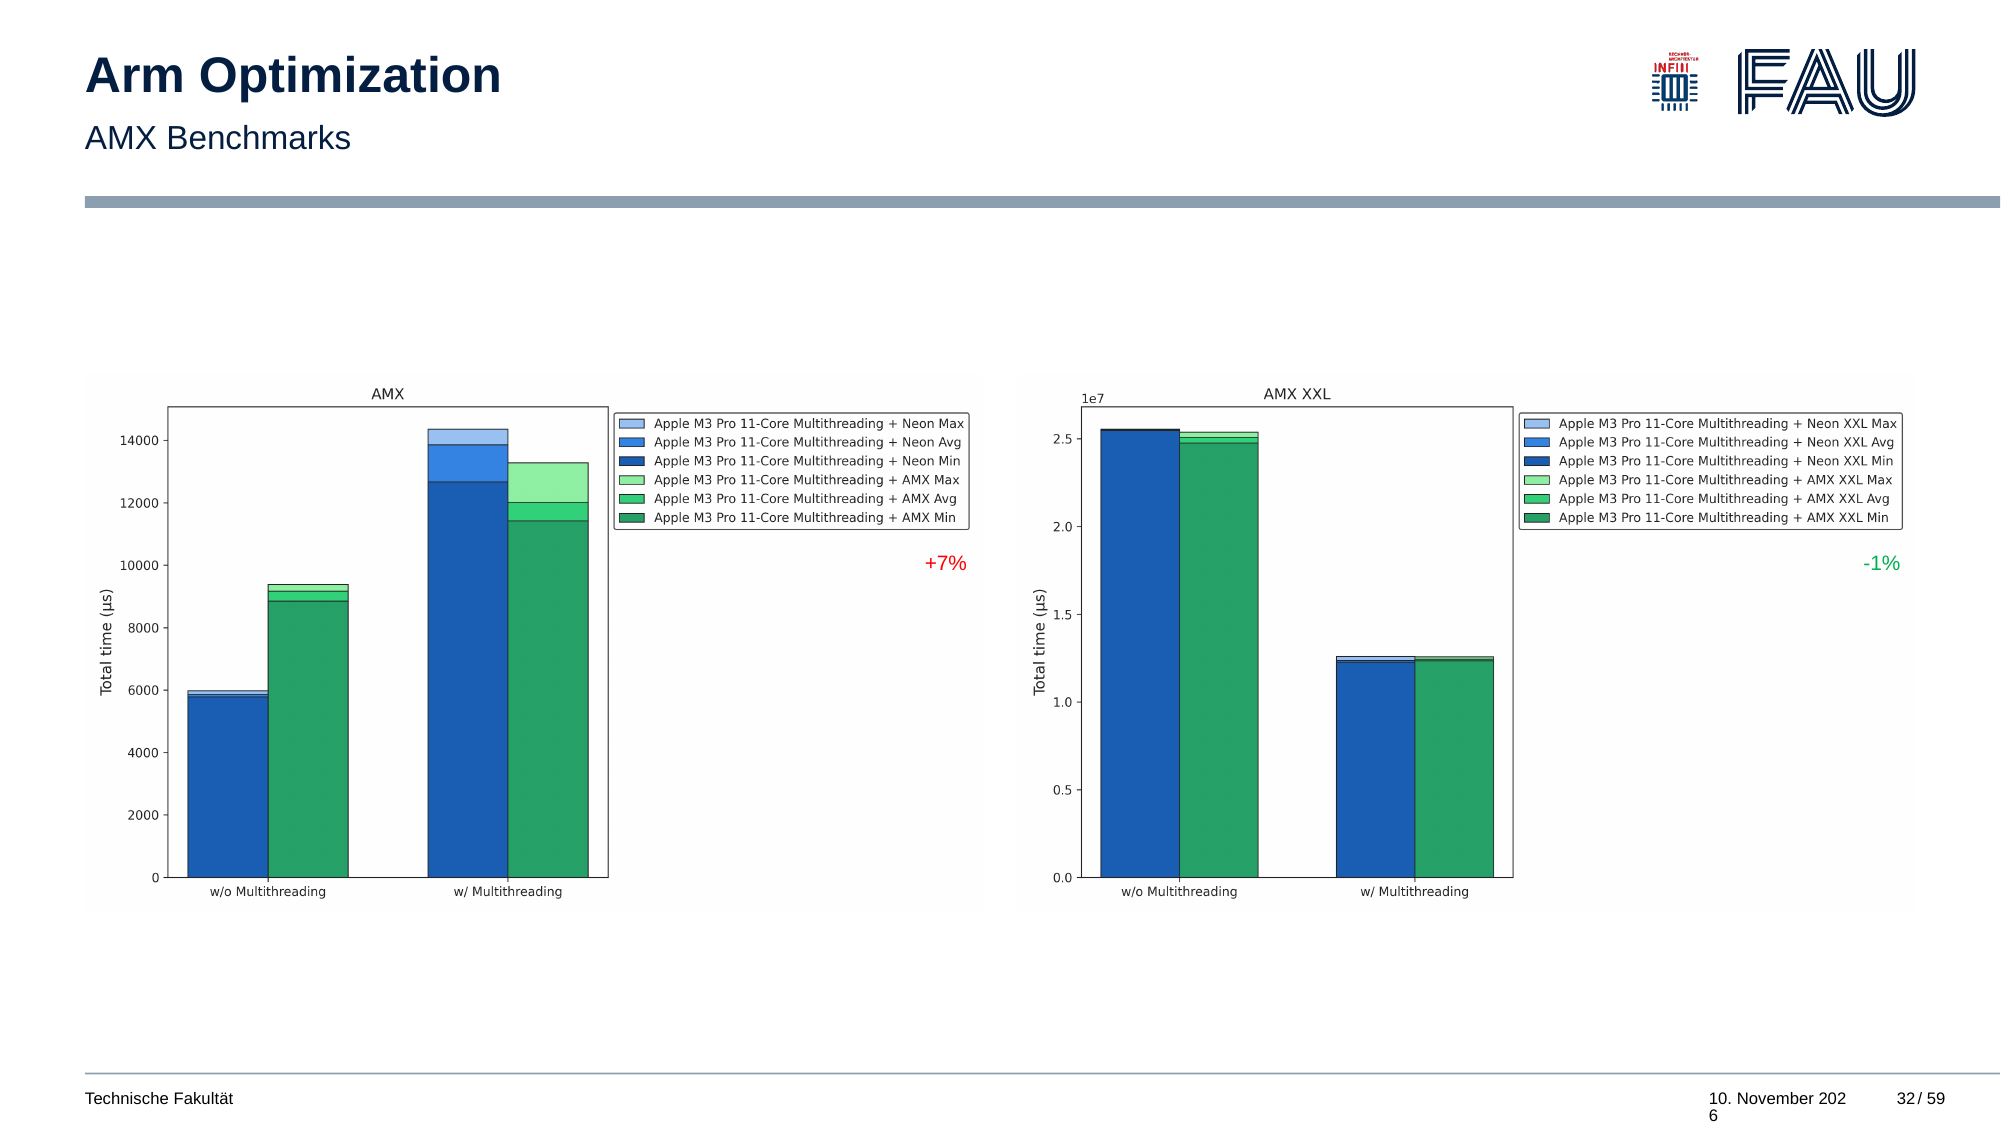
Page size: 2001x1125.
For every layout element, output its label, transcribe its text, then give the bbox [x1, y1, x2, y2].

footer Technische Fakultät [85, 1088, 983, 1109]
list AMX Benchmarks [85, 112, 1210, 751]
slide_number 32 [1883, 1088, 1916, 1109]
title Arm Optimization [85, 49, 1209, 104]
picture [1611, 50, 1739, 115]
slide_number 24. März 2025 [1708, 1088, 1849, 1109]
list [1018, 373, 1916, 912]
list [84, 373, 983, 912]
